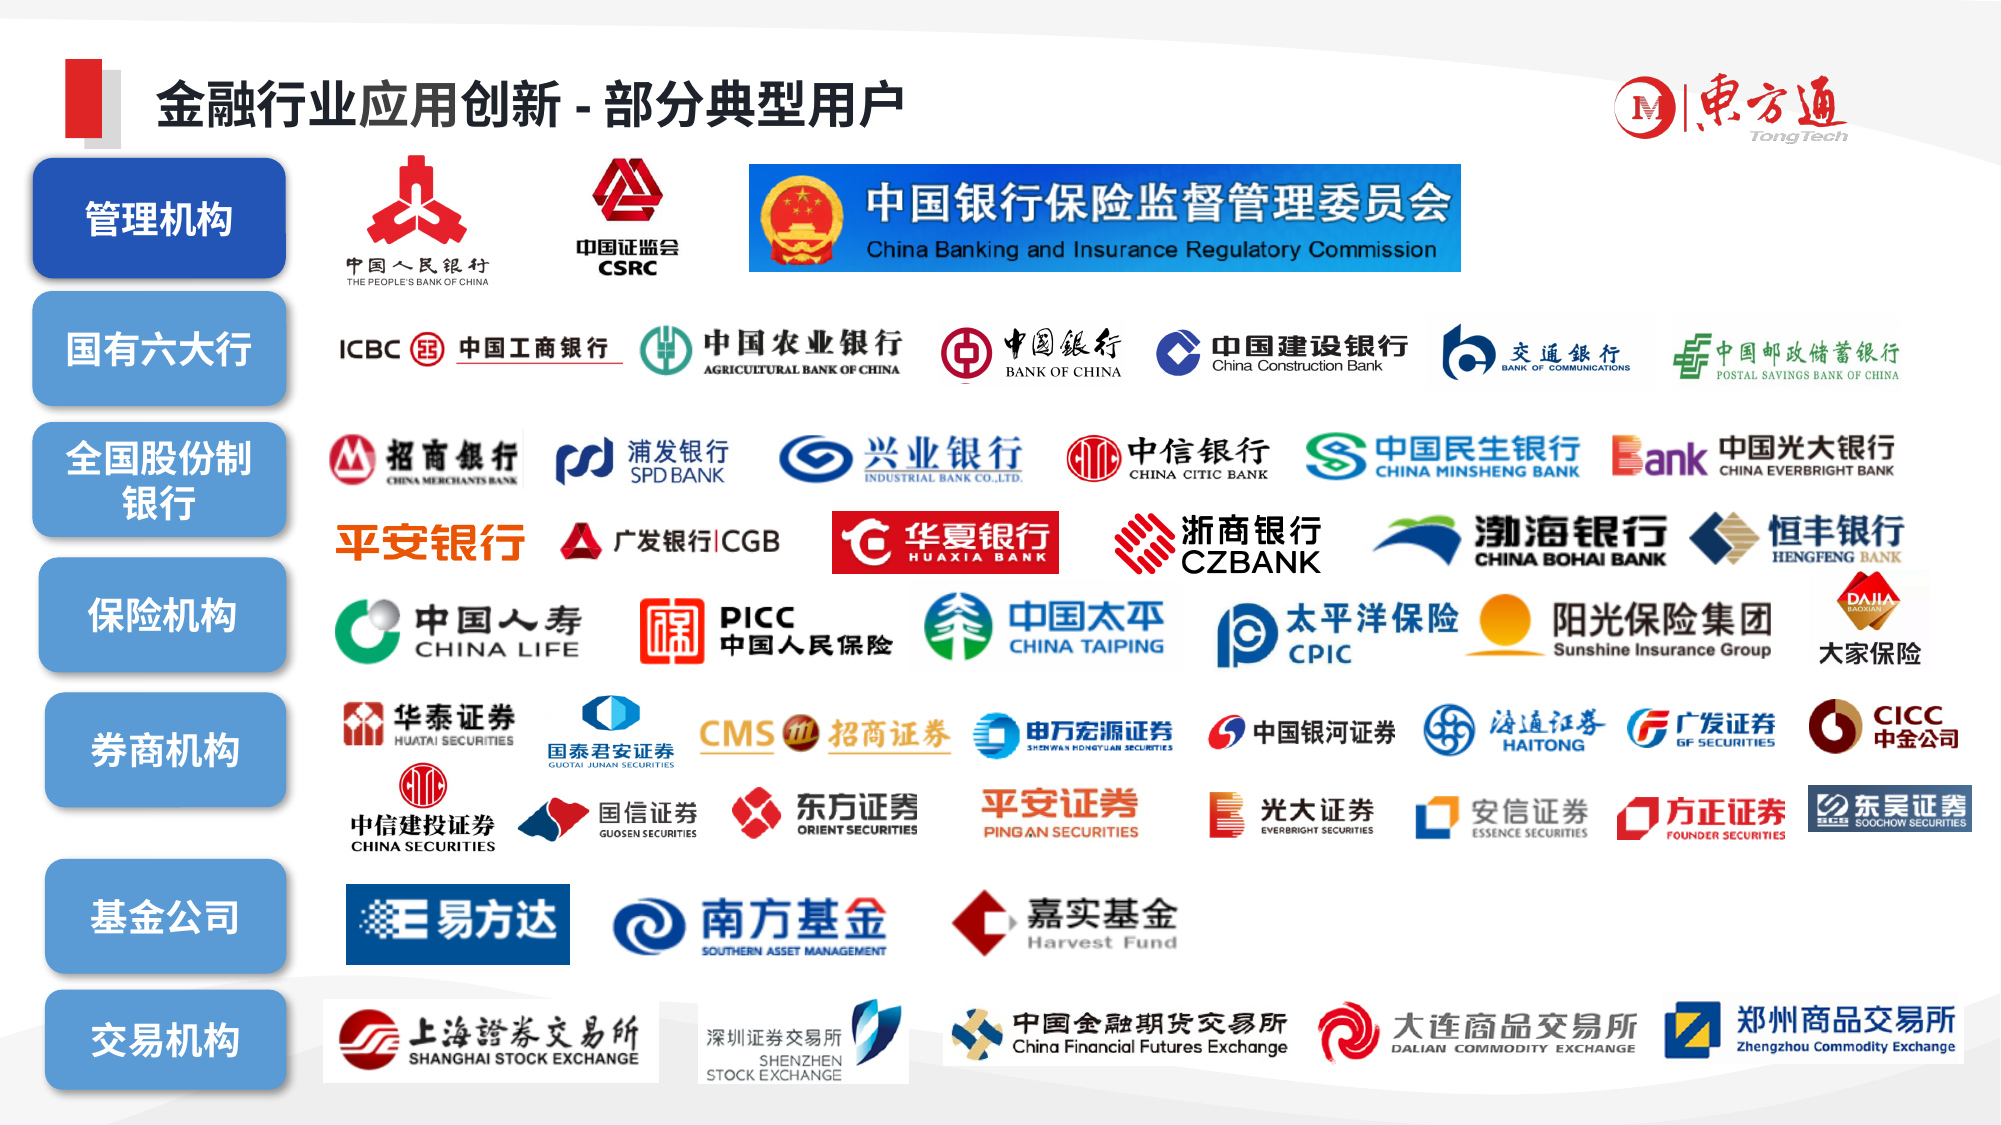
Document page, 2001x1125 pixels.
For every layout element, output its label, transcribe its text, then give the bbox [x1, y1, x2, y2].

picture [1406, 784, 1595, 848]
picture [1808, 785, 1972, 832]
picture [698, 991, 909, 1084]
picture [964, 780, 1163, 846]
picture [328, 429, 529, 489]
picture [1608, 791, 1799, 846]
picture [687, 703, 1191, 767]
picture [770, 426, 1034, 488]
picture [1359, 508, 1673, 574]
picture [1590, 58, 1883, 142]
picture [1798, 690, 1972, 759]
picture [1107, 510, 1335, 580]
picture [551, 516, 792, 569]
picture [1656, 991, 1964, 1064]
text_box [32, 142, 1902, 1089]
picture [1684, 497, 1930, 669]
picture [1617, 701, 1786, 754]
picture [323, 999, 659, 1083]
picture [320, 507, 538, 574]
picture [512, 785, 707, 848]
picture [943, 999, 1294, 1066]
title 金融行业应用创新-部分典型用户 [139, 67, 1865, 142]
picture [1314, 991, 1643, 1066]
